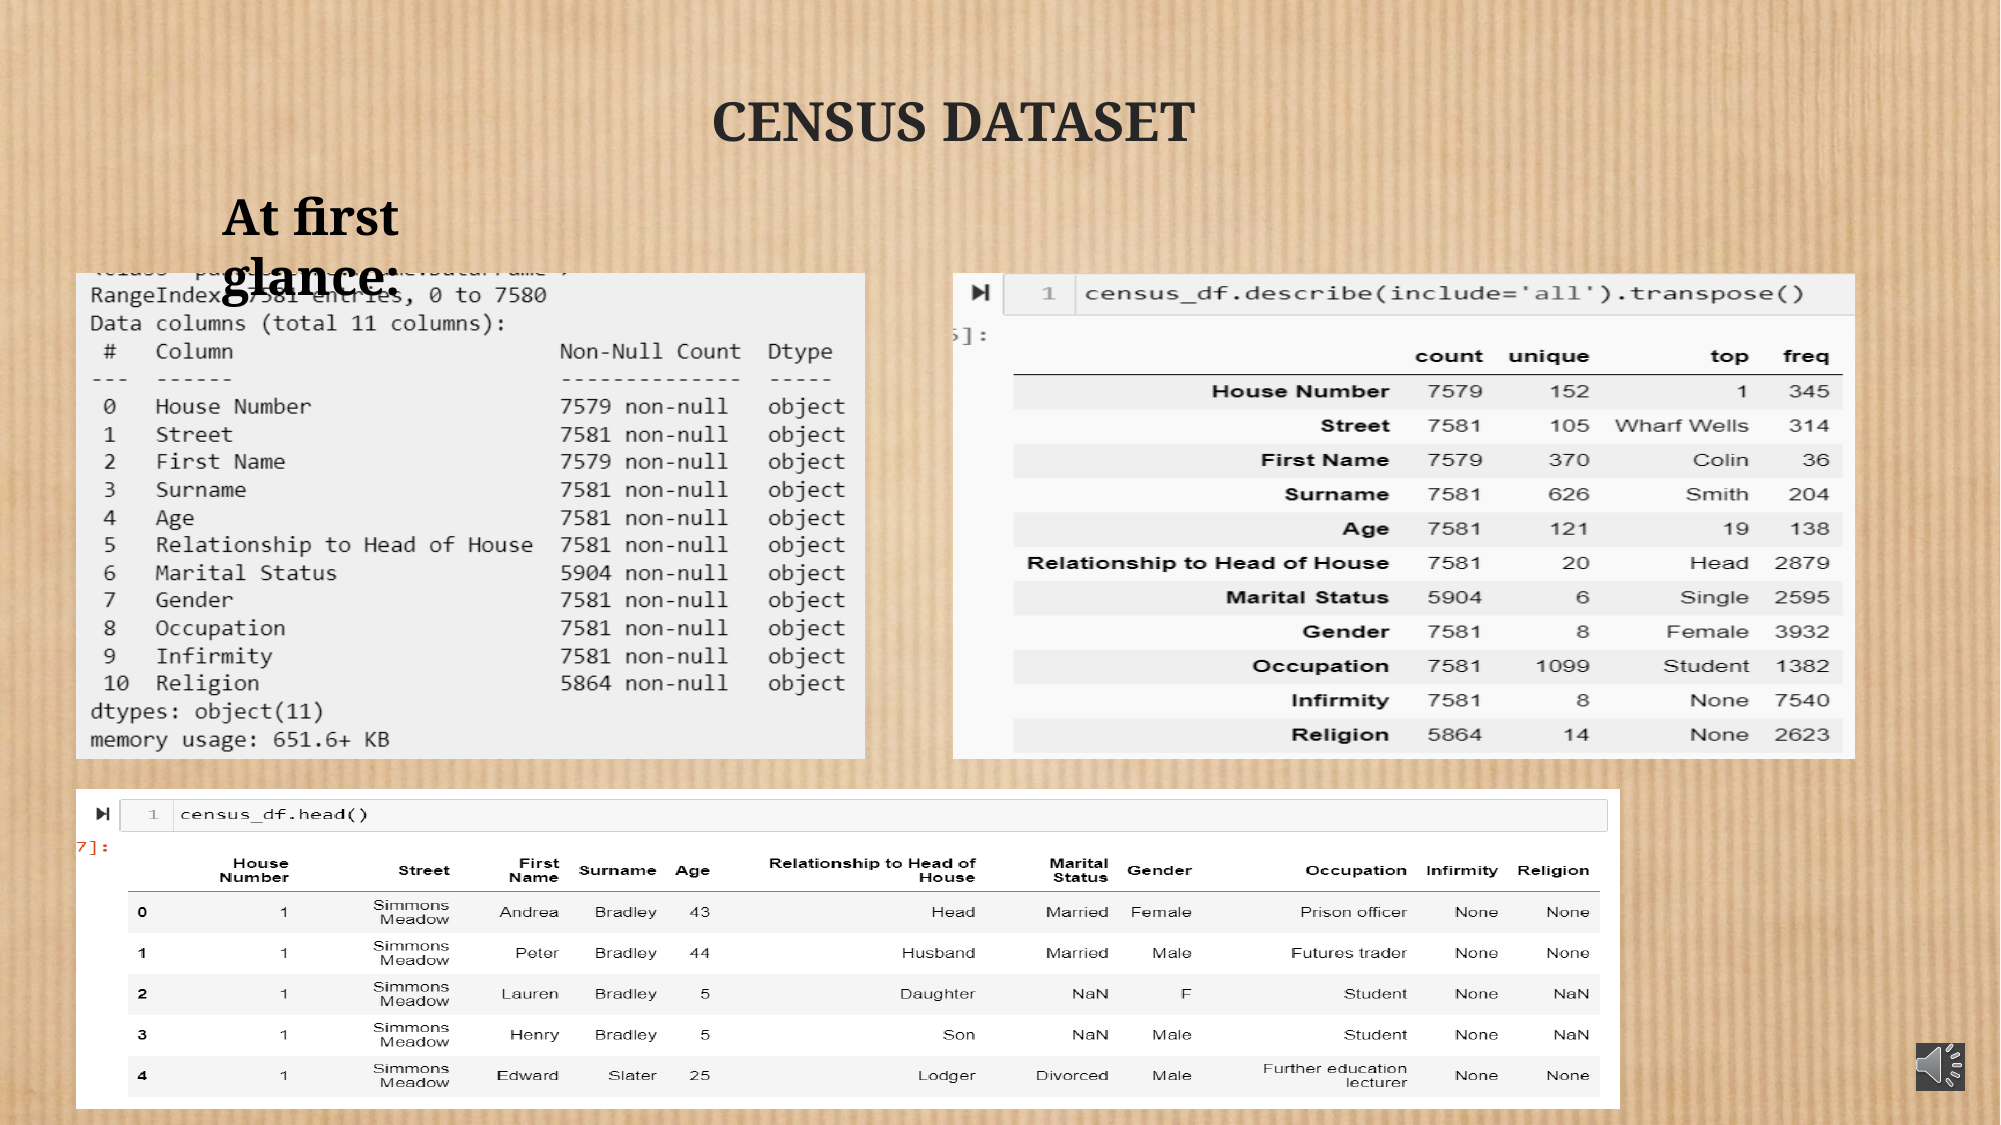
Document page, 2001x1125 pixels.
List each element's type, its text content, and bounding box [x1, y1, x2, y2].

picture [0, 0, 2001, 1125]
text_box At first glance: [207, 178, 555, 273]
title CENSUS DATASET [165, 80, 1741, 161]
